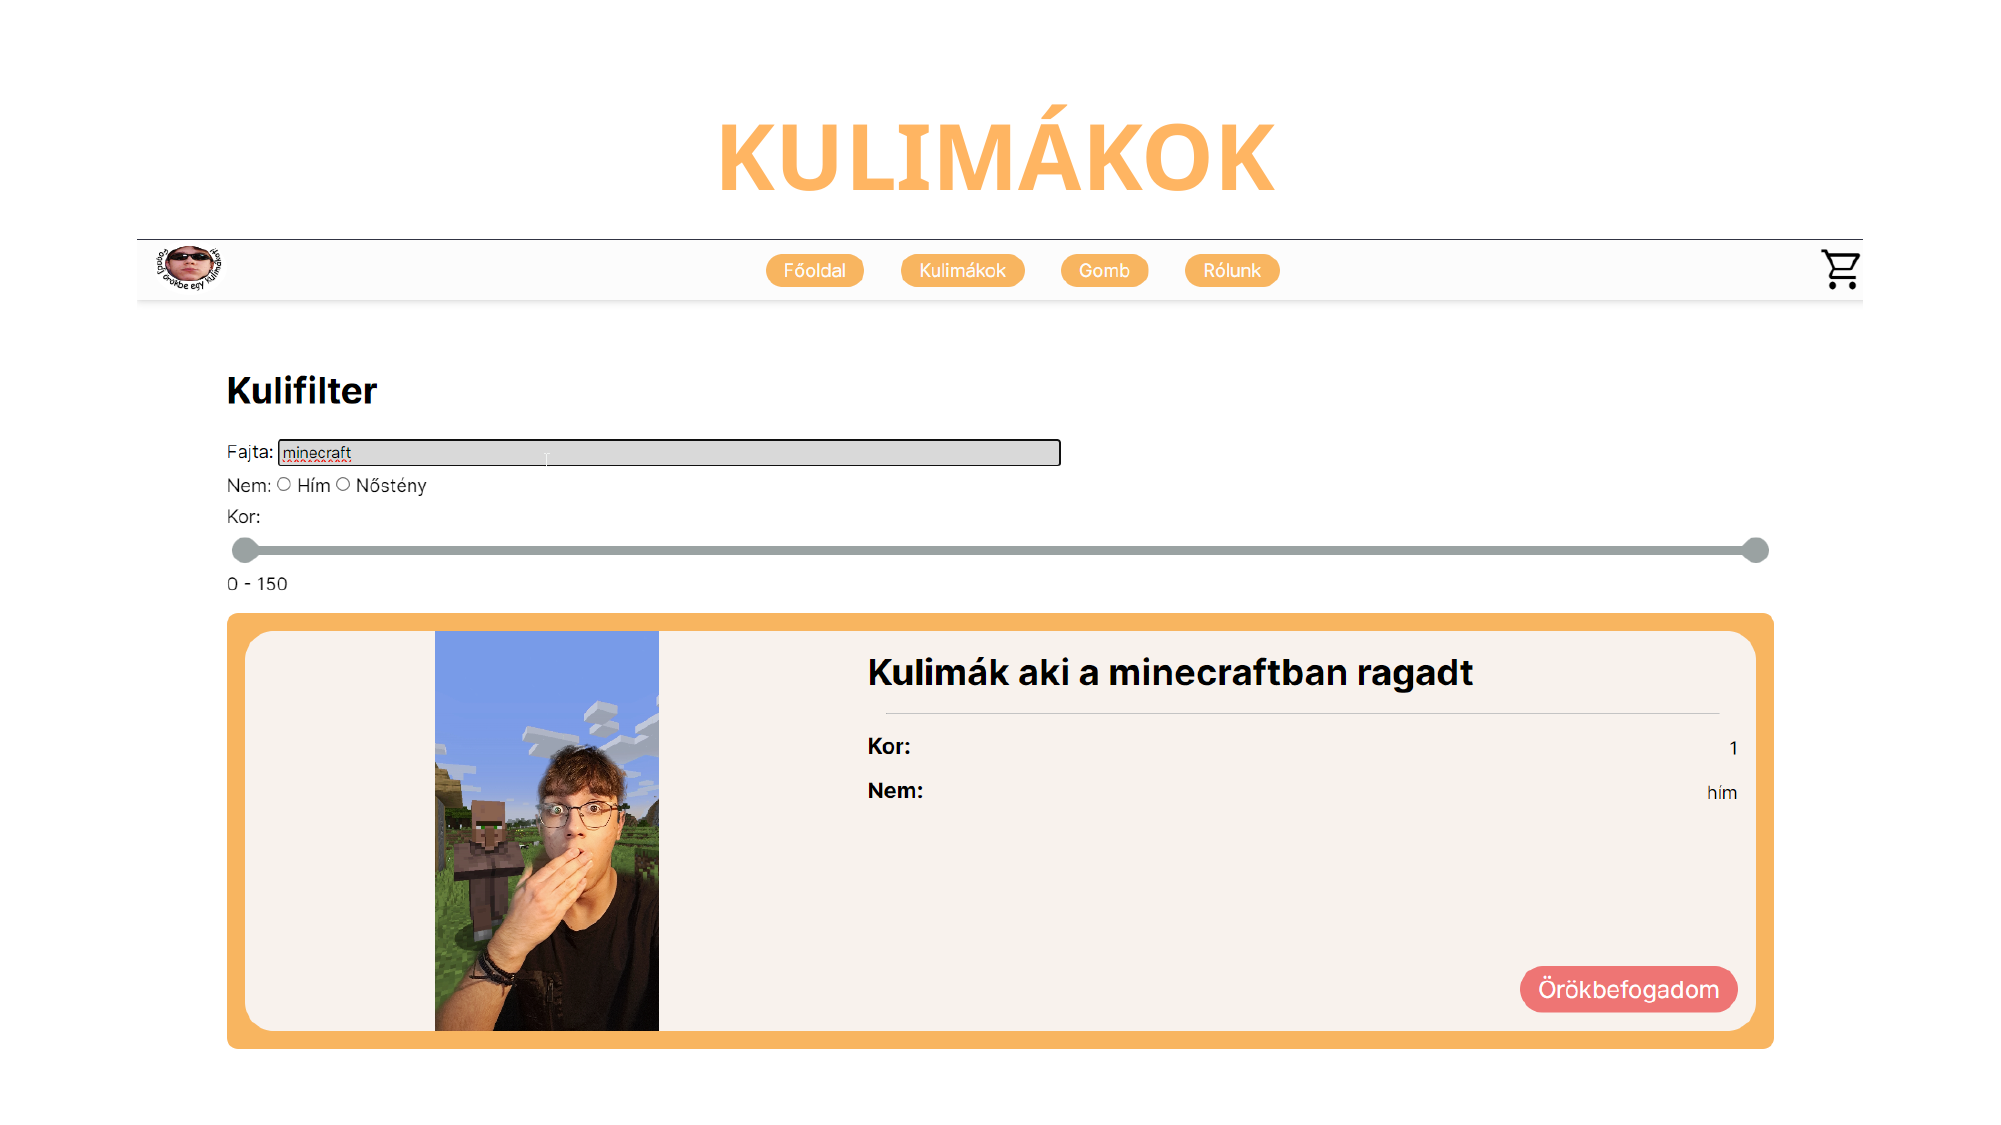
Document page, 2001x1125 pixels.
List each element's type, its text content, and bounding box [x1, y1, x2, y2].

title Kulimákok [132, 97, 1858, 225]
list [137, 239, 1863, 1074]
